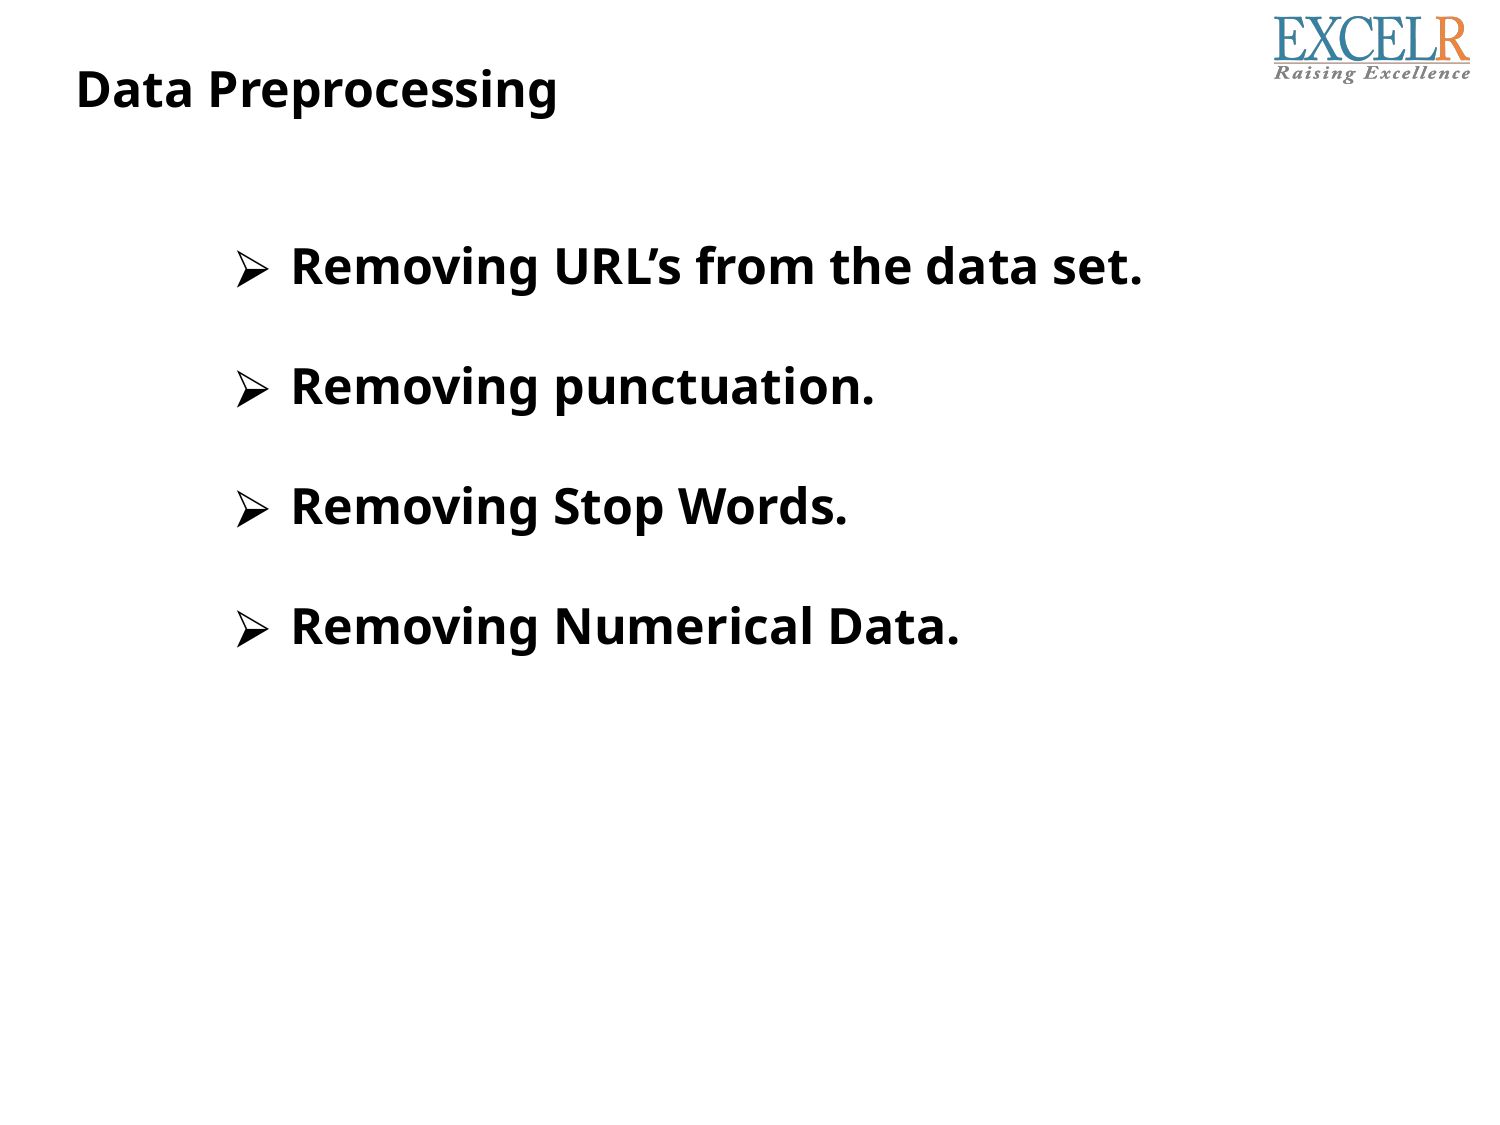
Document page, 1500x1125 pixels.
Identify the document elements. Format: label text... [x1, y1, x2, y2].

picture [1274, 16, 1470, 85]
text_box Data Preprocessing [60, 50, 1162, 126]
text_box Removing URL’s from the data set. Removing punctuation. Removing Stop Words. Removing Numerical Data. [219, 226, 1321, 722]
